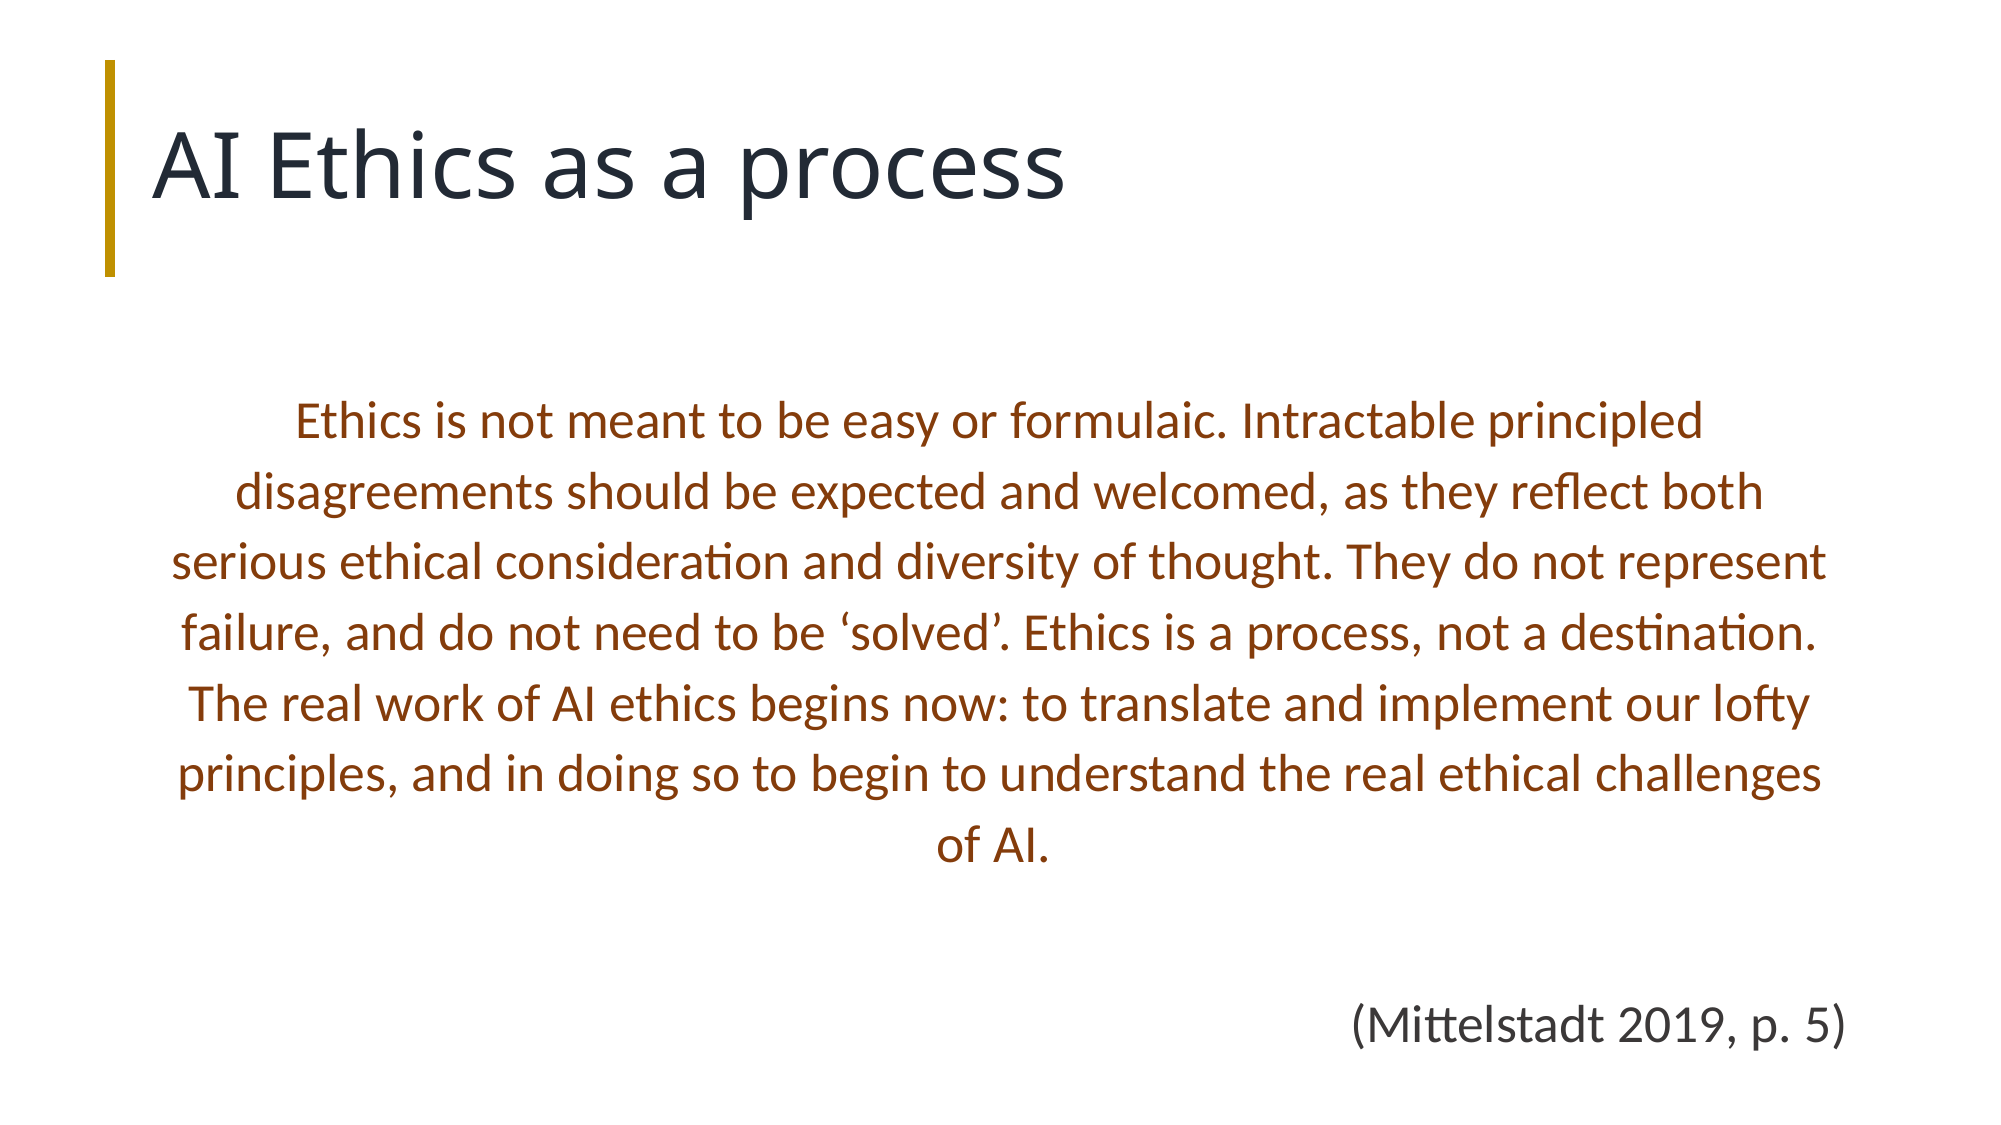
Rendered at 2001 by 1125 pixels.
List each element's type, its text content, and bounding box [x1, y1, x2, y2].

list Ethics is not meant to be easy or formulaic. Intractable principled disagreements should be expected and welcomed, as they reflect both serious ethical consideration and diversity of thought. They do not represent failure, and do not need to be ‘solved’. Ethics is a process, not a destination. The real work of AI ethics begins now: to translate and implement our lofty principles, and in doing so to begin to understand the real ethical challenges of AI. (Mittelstadt 2019, p. 5) [137, 371, 1863, 1066]
title AI Ethics as a process [137, 59, 1863, 278]
